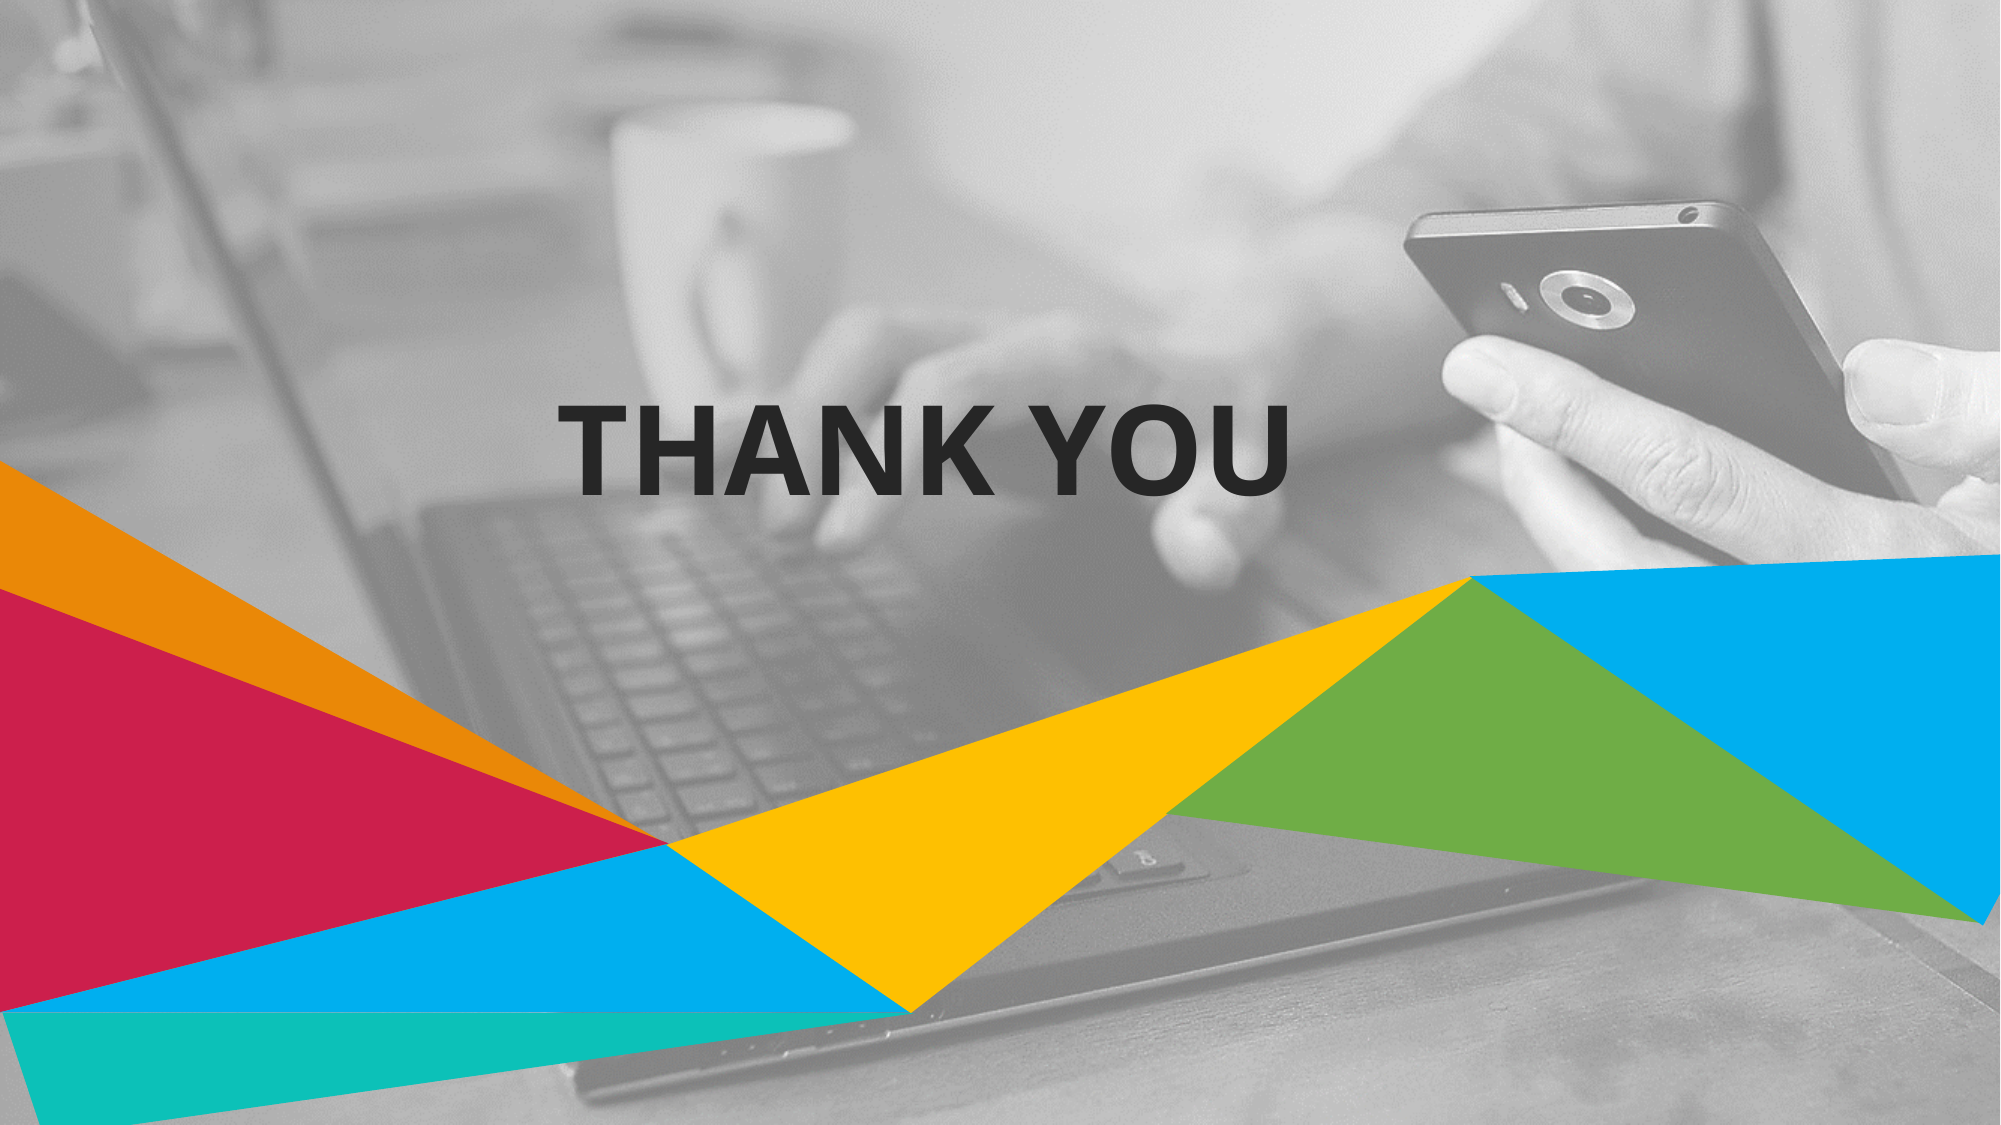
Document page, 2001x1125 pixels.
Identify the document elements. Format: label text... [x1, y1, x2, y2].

list THANK YOU [542, 379, 1628, 530]
